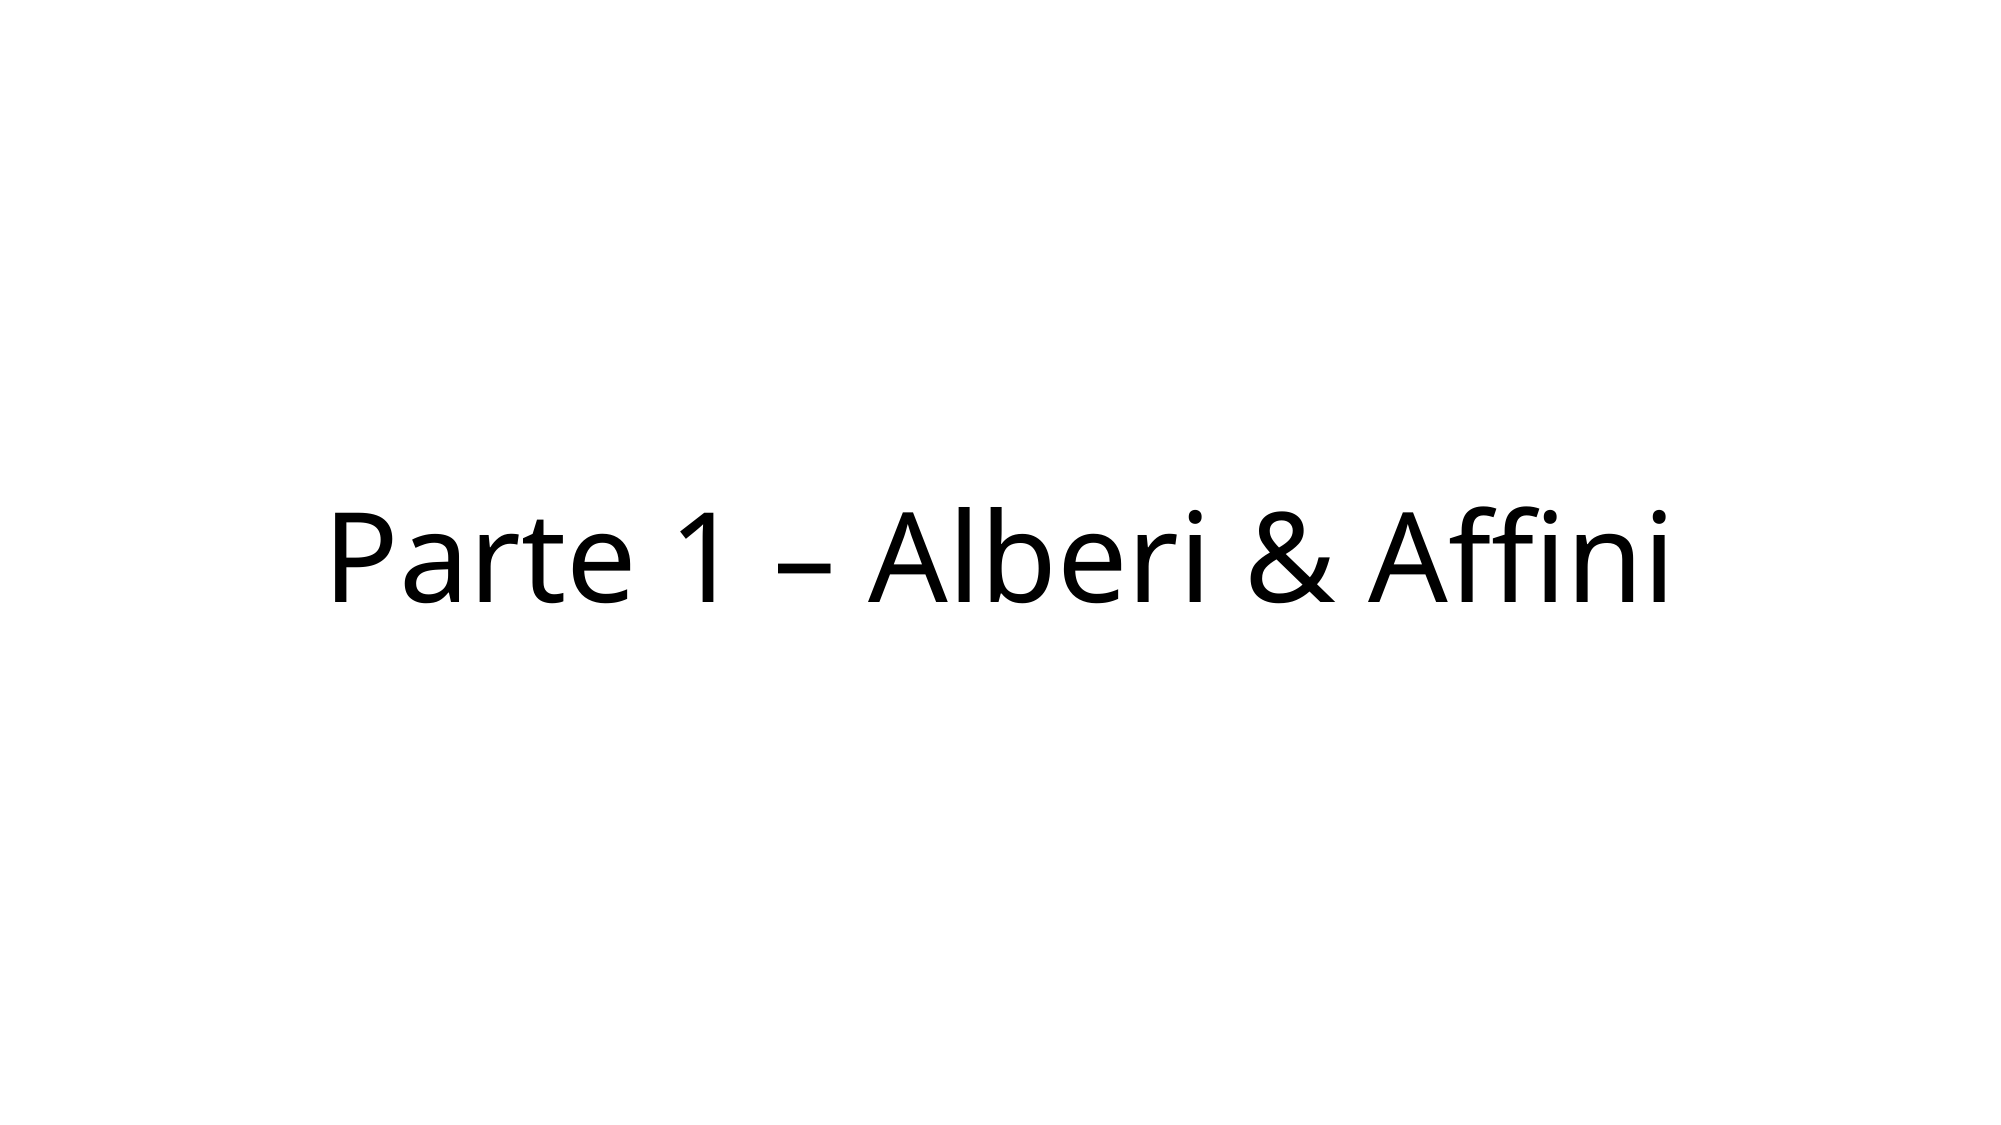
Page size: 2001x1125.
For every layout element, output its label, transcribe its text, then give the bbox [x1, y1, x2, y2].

title Parte 1 – Alberi & Affini [249, 366, 1750, 759]
